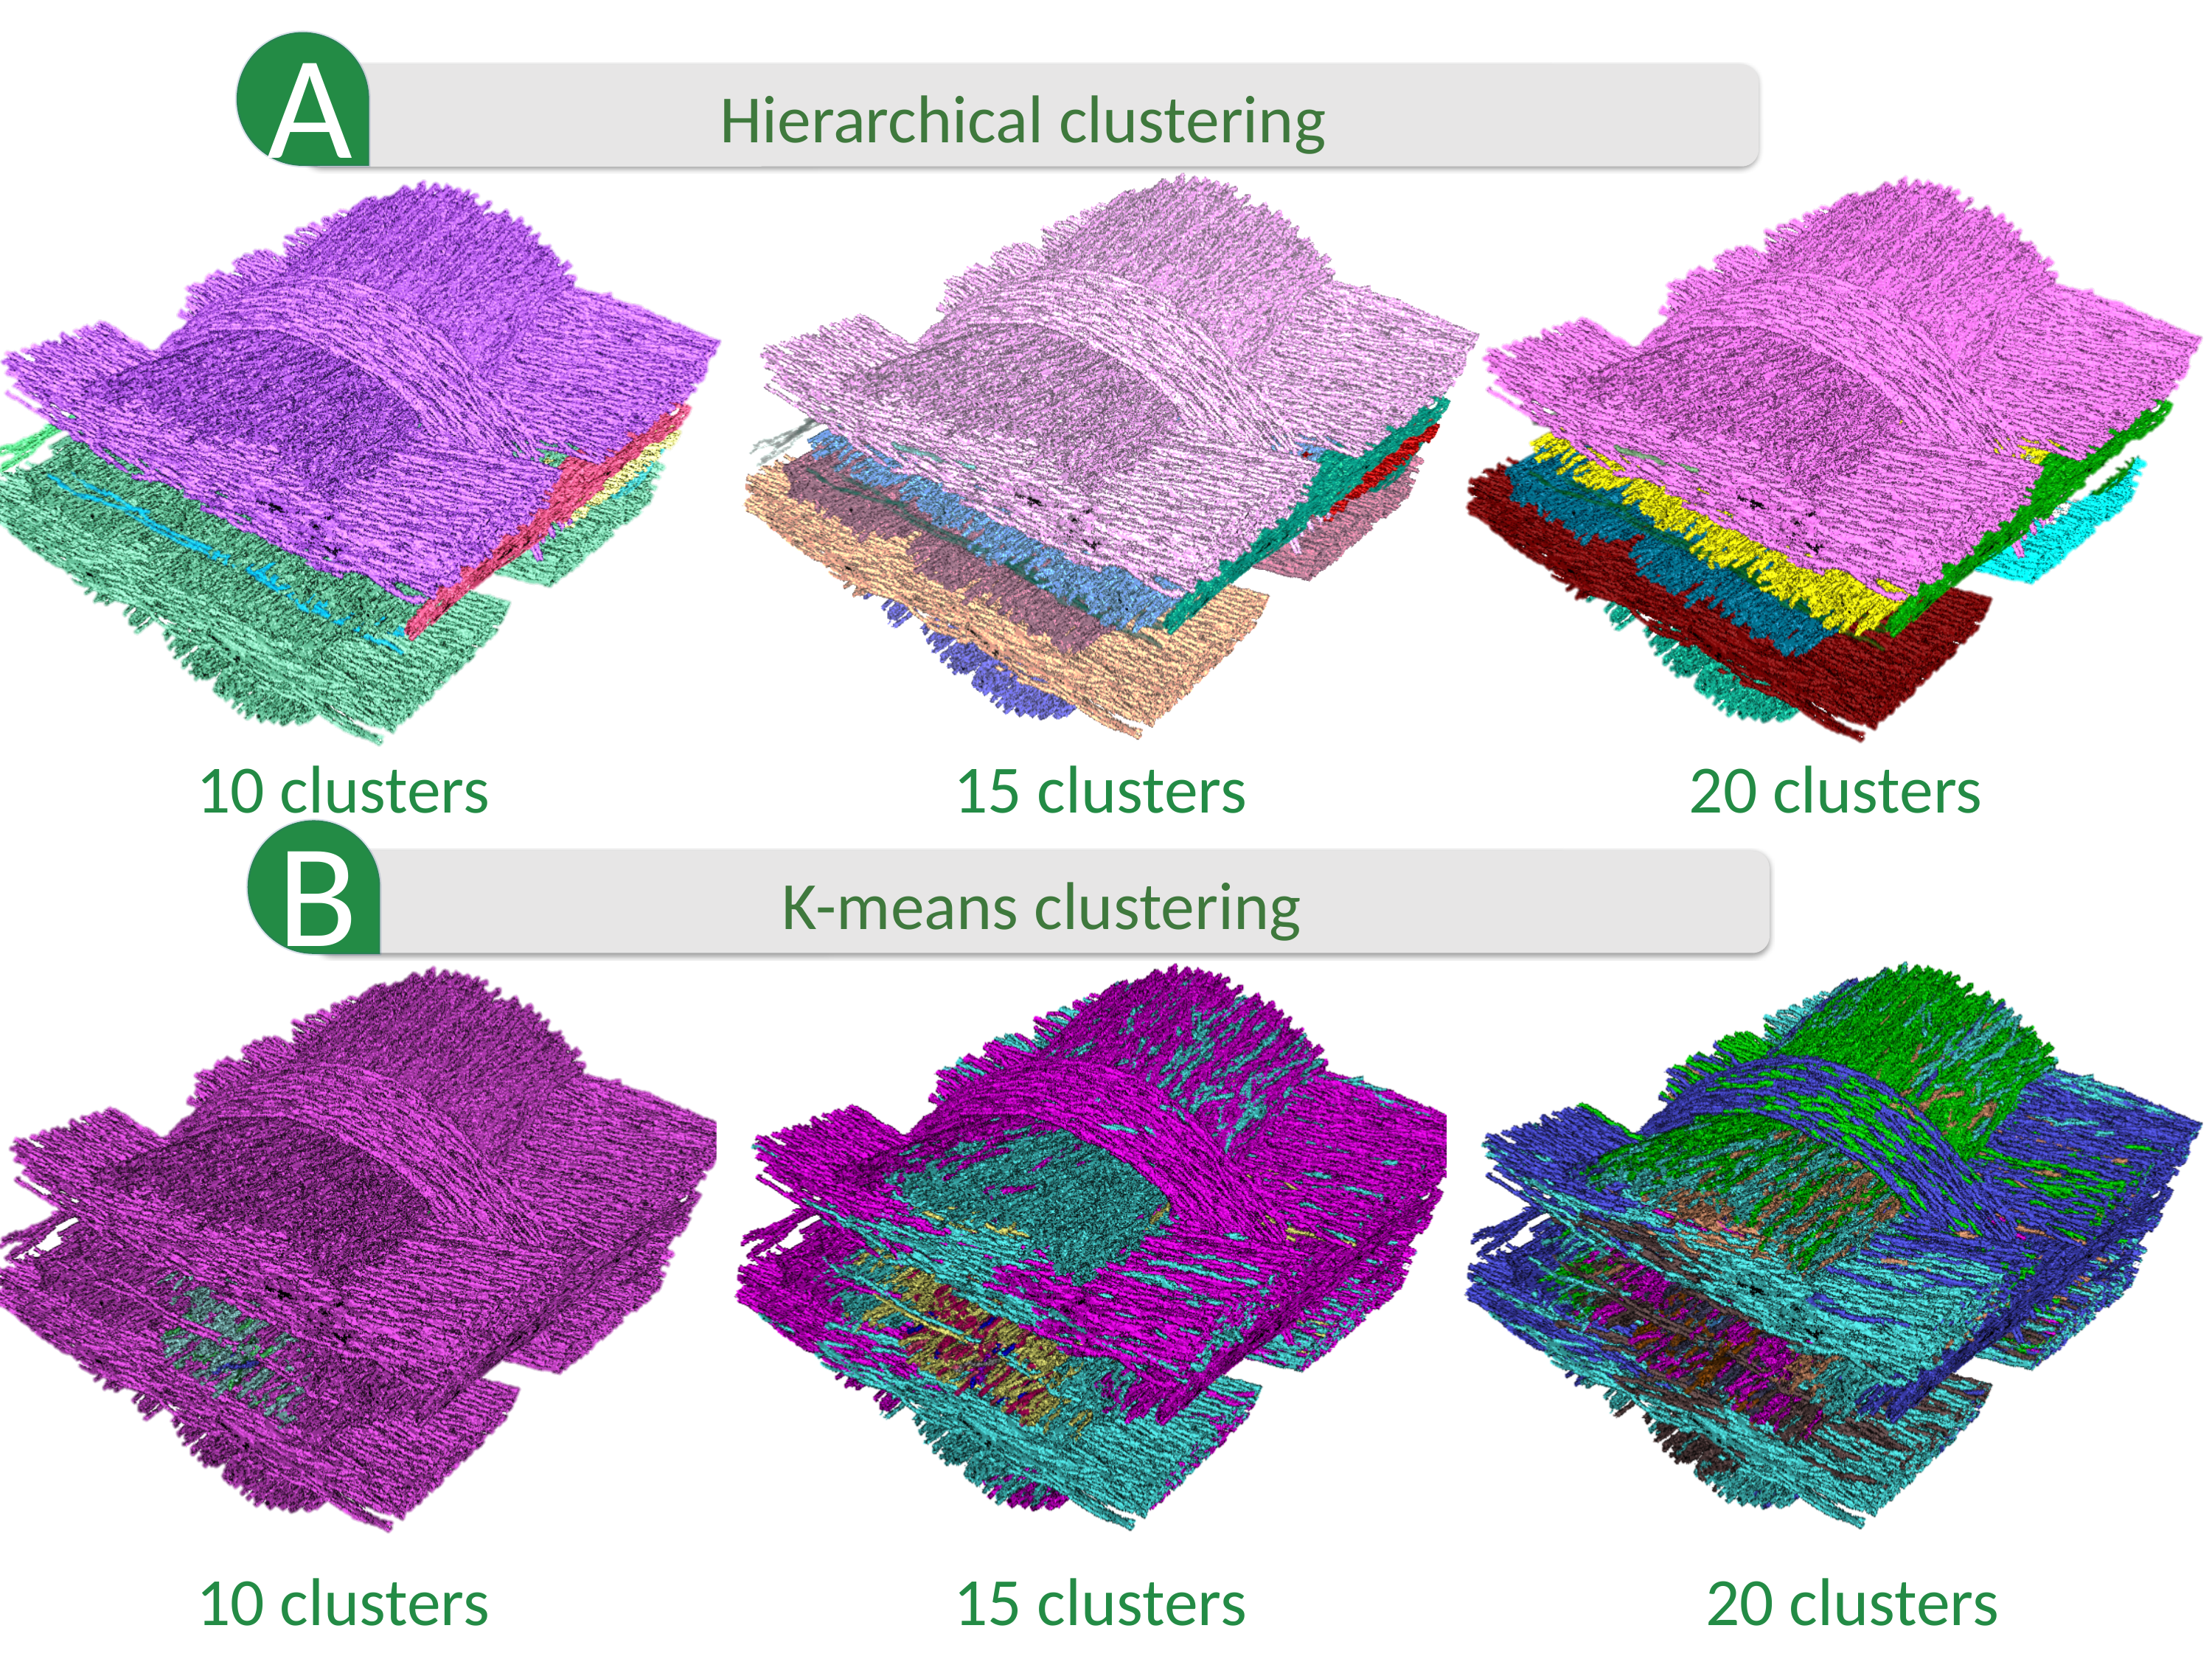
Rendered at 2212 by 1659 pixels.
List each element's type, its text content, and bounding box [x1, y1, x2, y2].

picture [0, 939, 2212, 1545]
text_box 15 clusters [933, 1550, 1269, 1647]
text_box 15 clusters [933, 757, 1269, 832]
text_box 10 clusters [175, 1551, 512, 1647]
text_box Hierarchical clustering [361, 62, 1761, 169]
text_box B [246, 818, 382, 939]
text_box 20 clusters [1668, 762, 2004, 832]
text_box 20 clusters [1685, 1550, 2021, 1647]
text_box A [234, 30, 371, 164]
text_box K-means clustering [371, 849, 1773, 947]
text_box 10 clusters [175, 762, 512, 832]
picture [0, 165, 2212, 757]
